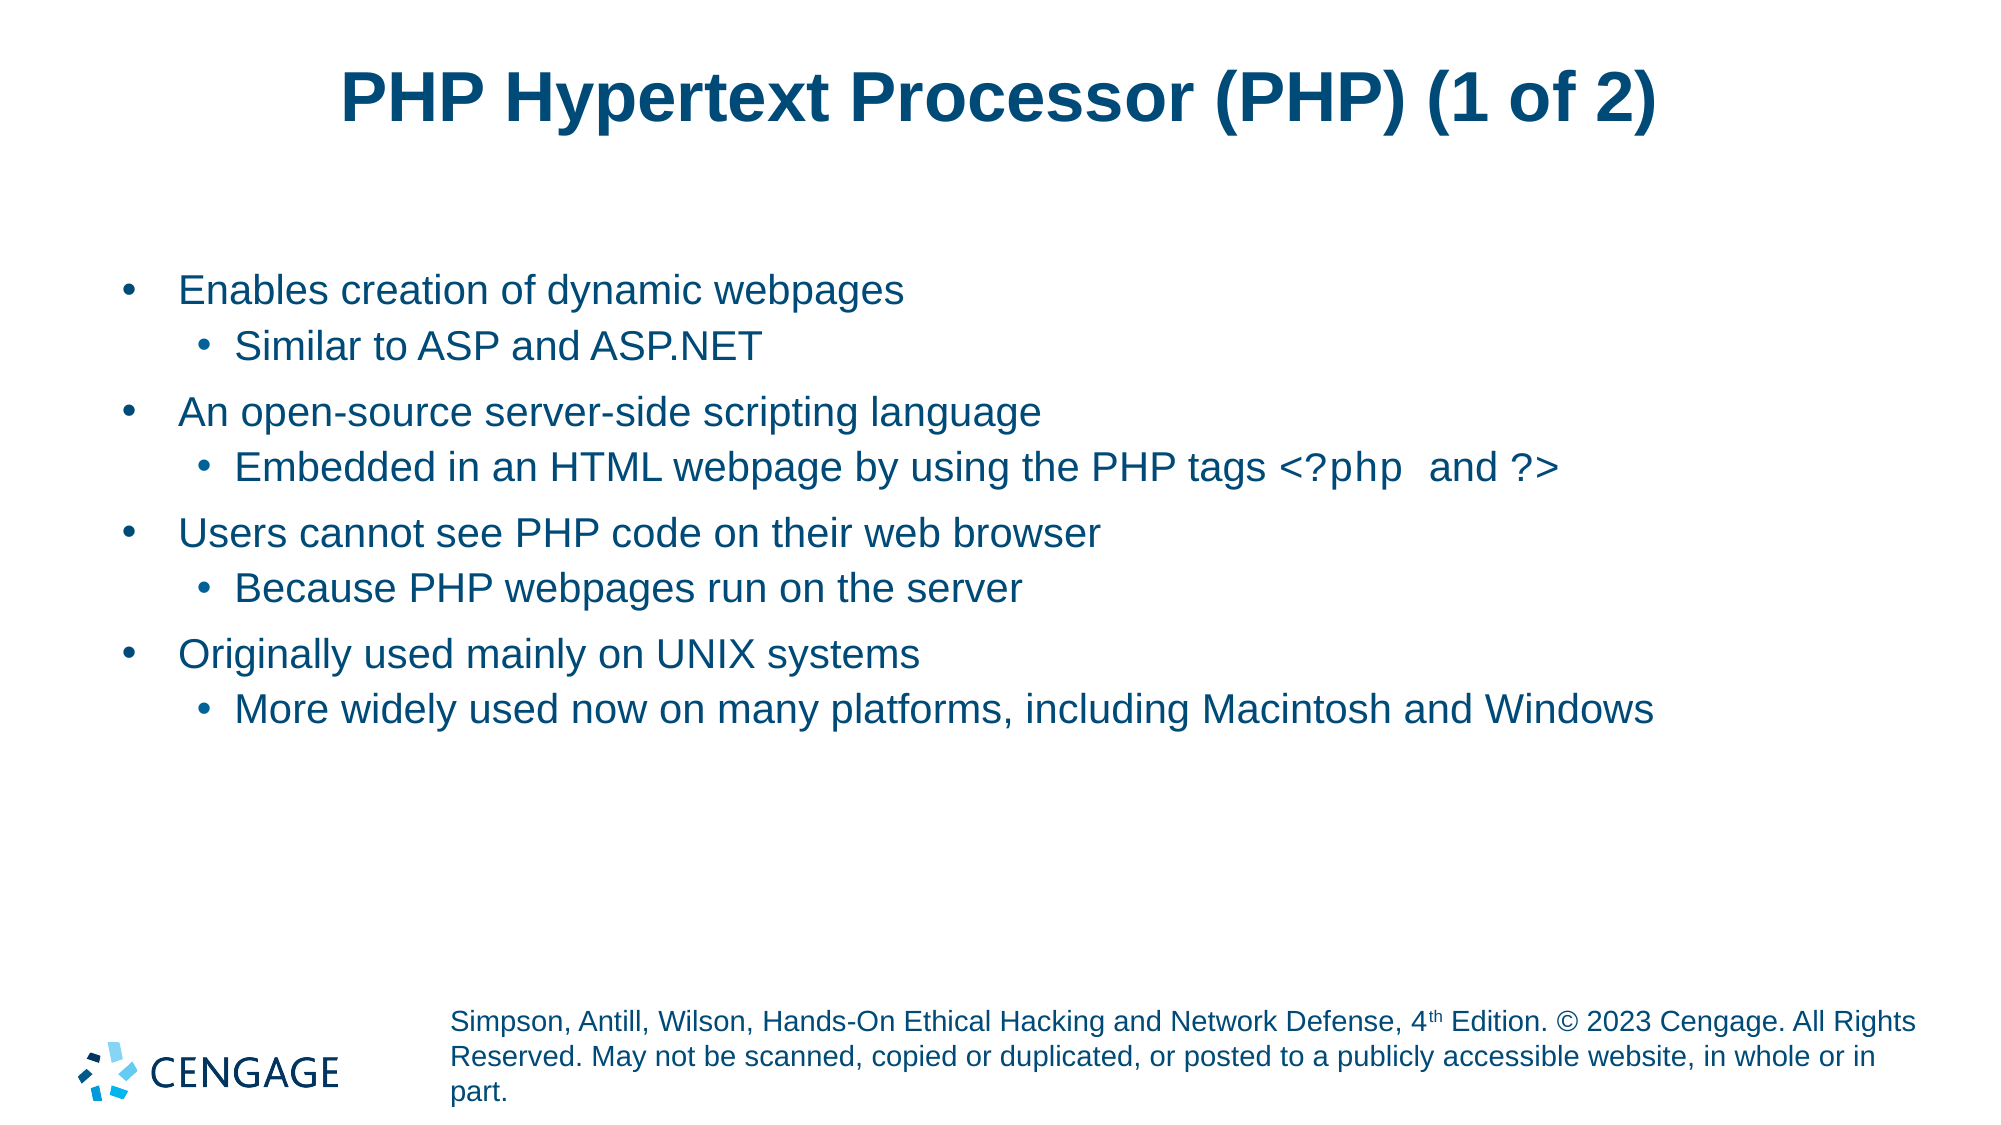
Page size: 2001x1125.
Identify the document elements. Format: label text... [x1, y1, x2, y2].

title PHP Hypertext Processor (PHP) (1 of 2) [137, 59, 1863, 171]
list Enables creation of dynamic webpages Similar to ASP and ASP.NET An open-source server-side scripting language Embedded in an HTML webpage by using the PHP tags <?php and ?> Users cannot see PHP code on their web browser Because PHP webpages run on the server Originally used mainly on UNIX systems More widely used now on many platforms, including Macintosh and Windows [121, 268, 1880, 990]
picture [78, 1042, 338, 1101]
